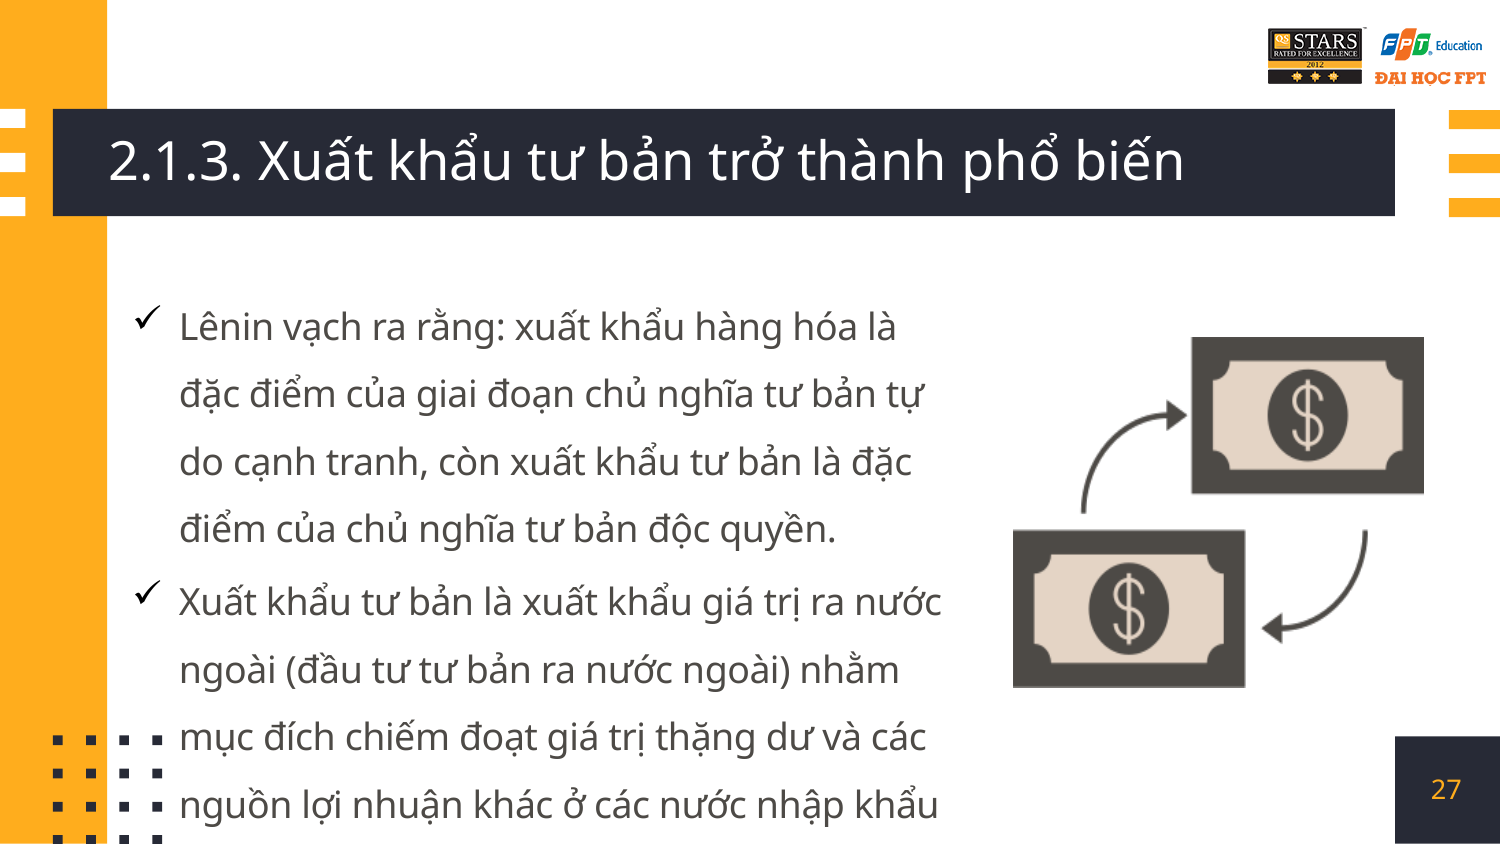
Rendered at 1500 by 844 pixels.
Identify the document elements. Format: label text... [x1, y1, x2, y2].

picture [1013, 336, 1424, 689]
slide_number 27 [1392, 737, 1500, 844]
title 2.1.3. Xuất khẩu tư bản trở thành phổ biến [108, 108, 1396, 217]
text_box Xuất khẩu tư bản là xuất khẩu giá trị ra nước ngoài (đầu tư tư bản ra nước ngoài) nhằm mục đích chiếm đoạt giá trị thặng dư và các nguồn lợi nhuận khác ở các nước nhập khẩu tư bản. [132, 555, 953, 844]
text_box Lênin vạch ra rằng: xuất khẩu hàng hóa là đặc điểm của giai đoạn chủ nghĩa tư bản tự do cạnh tranh, còn xuất khẩu tư bản là đặc điểm của chủ nghĩa tư bản độc quyền. [132, 280, 953, 555]
picture [1268, 27, 1486, 86]
